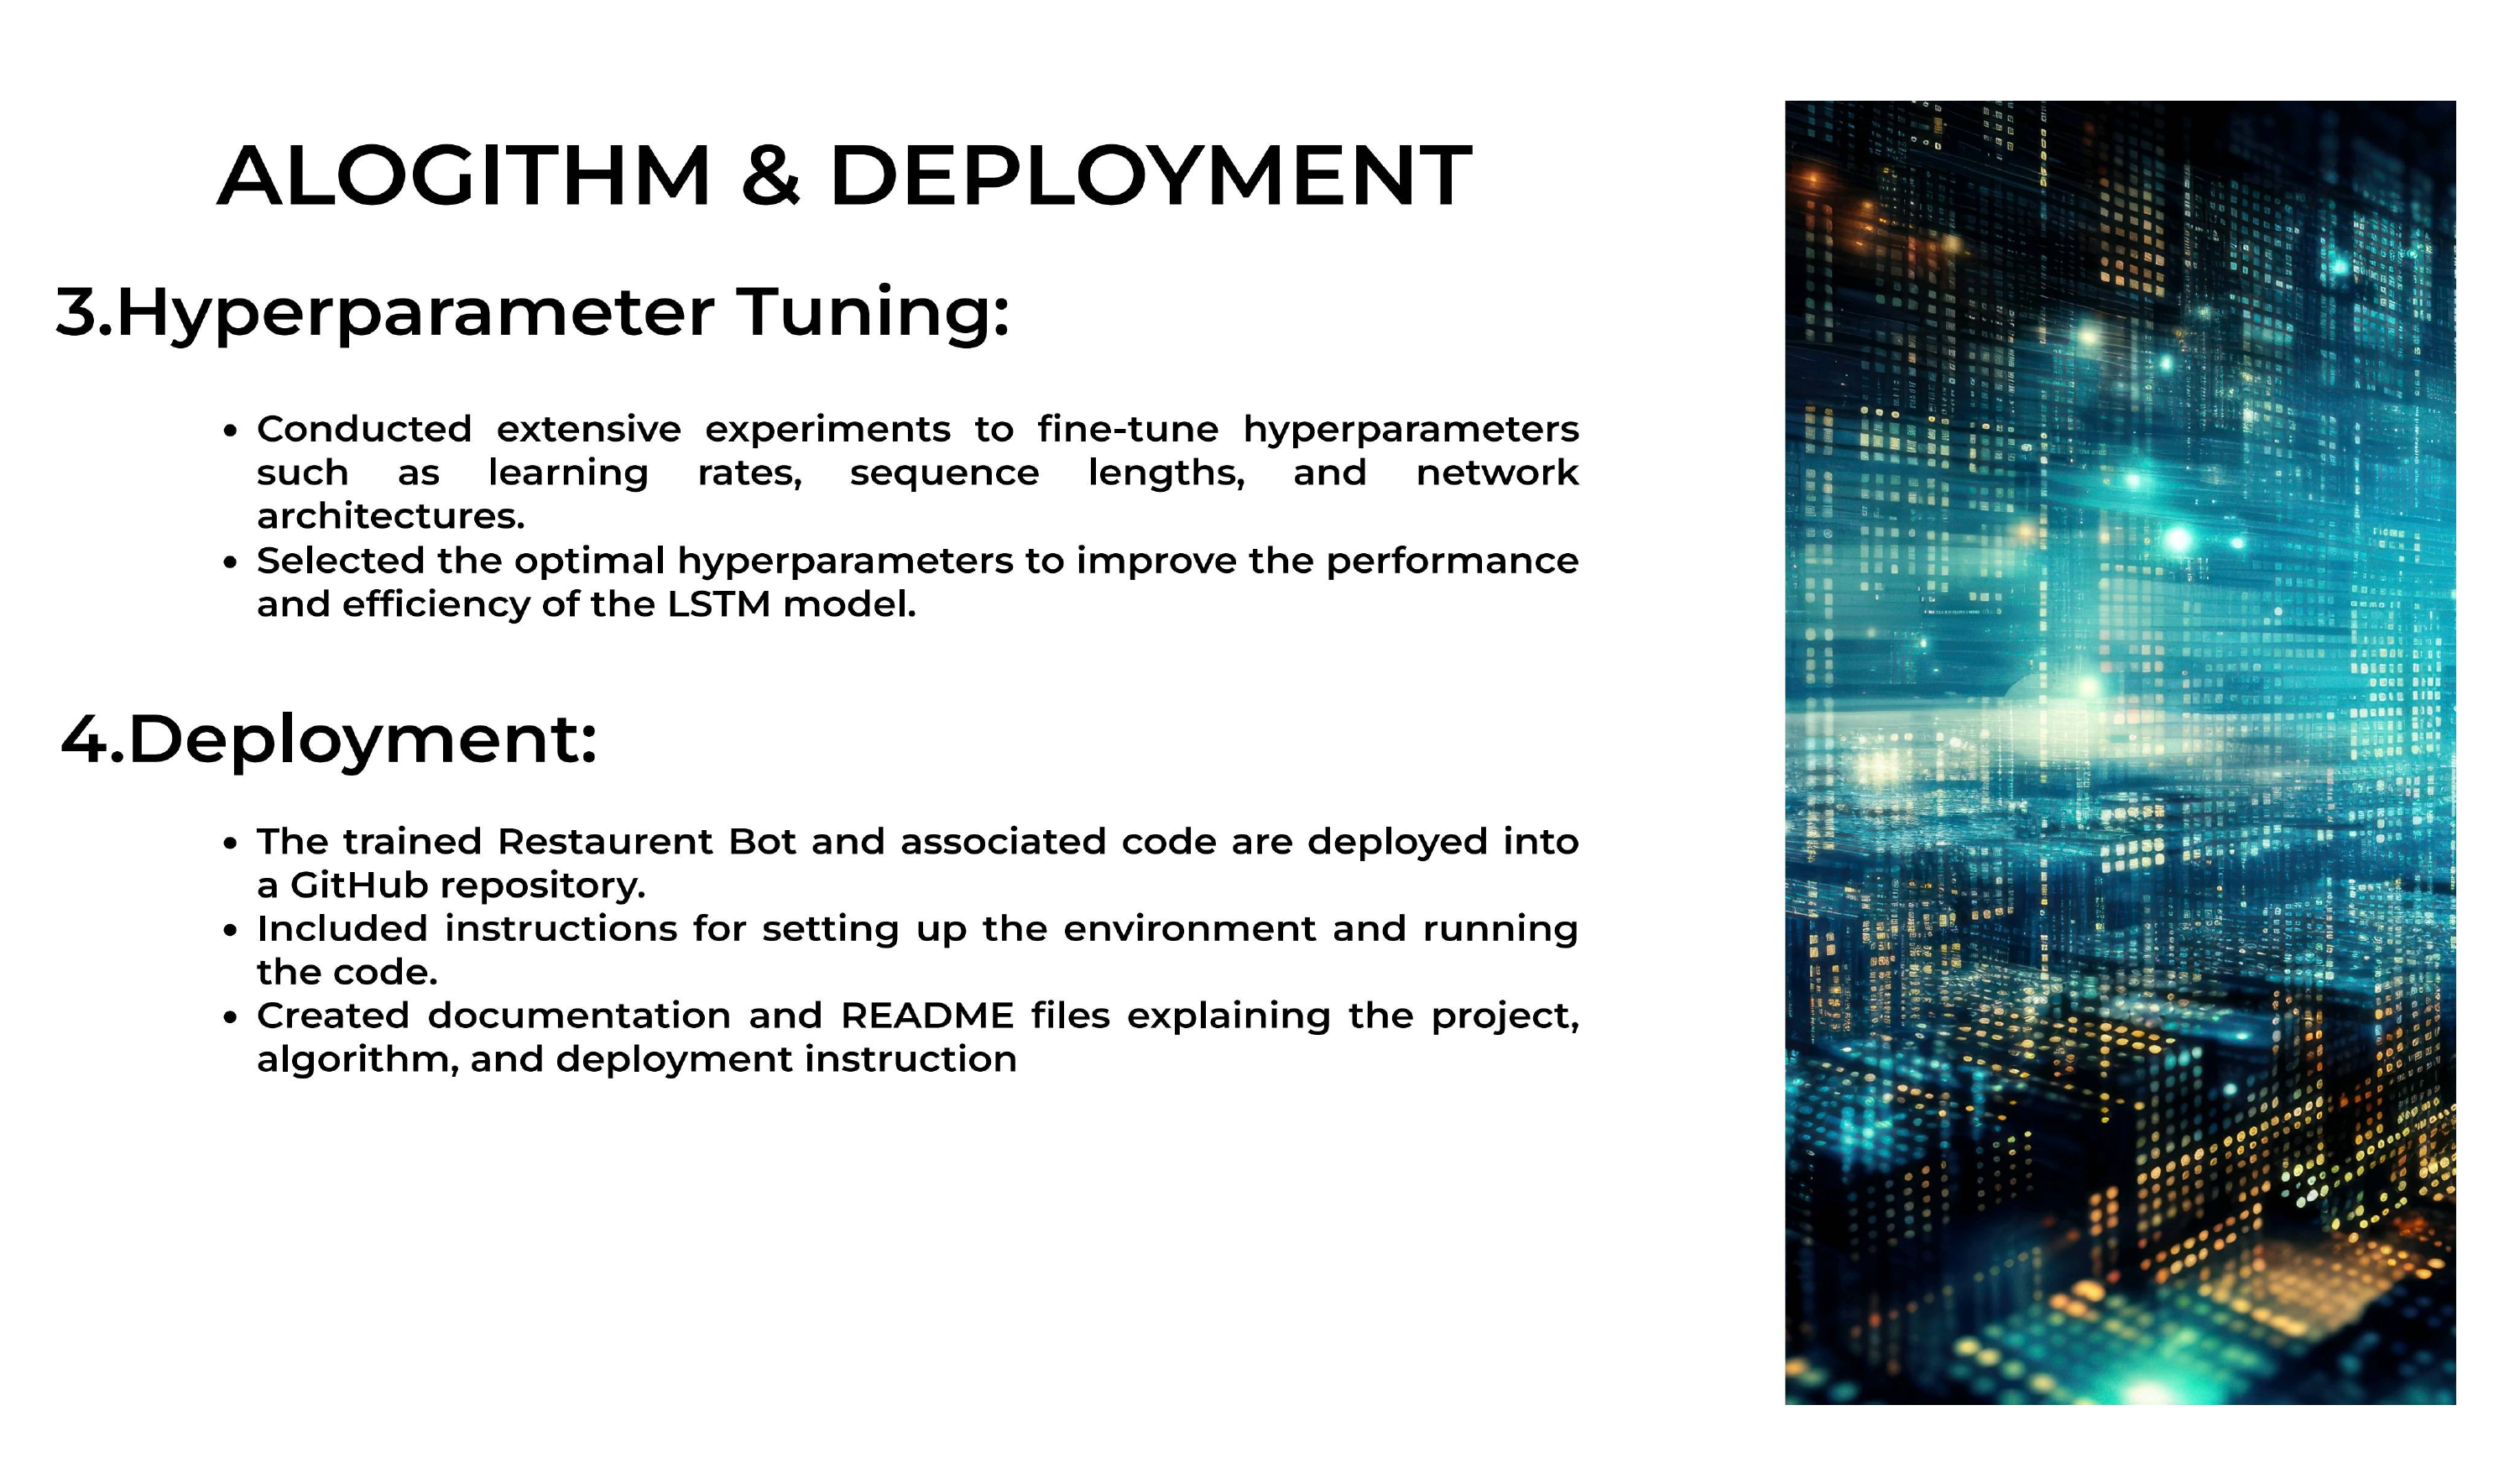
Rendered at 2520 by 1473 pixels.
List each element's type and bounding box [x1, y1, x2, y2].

picture [51, 101, 2458, 1408]
